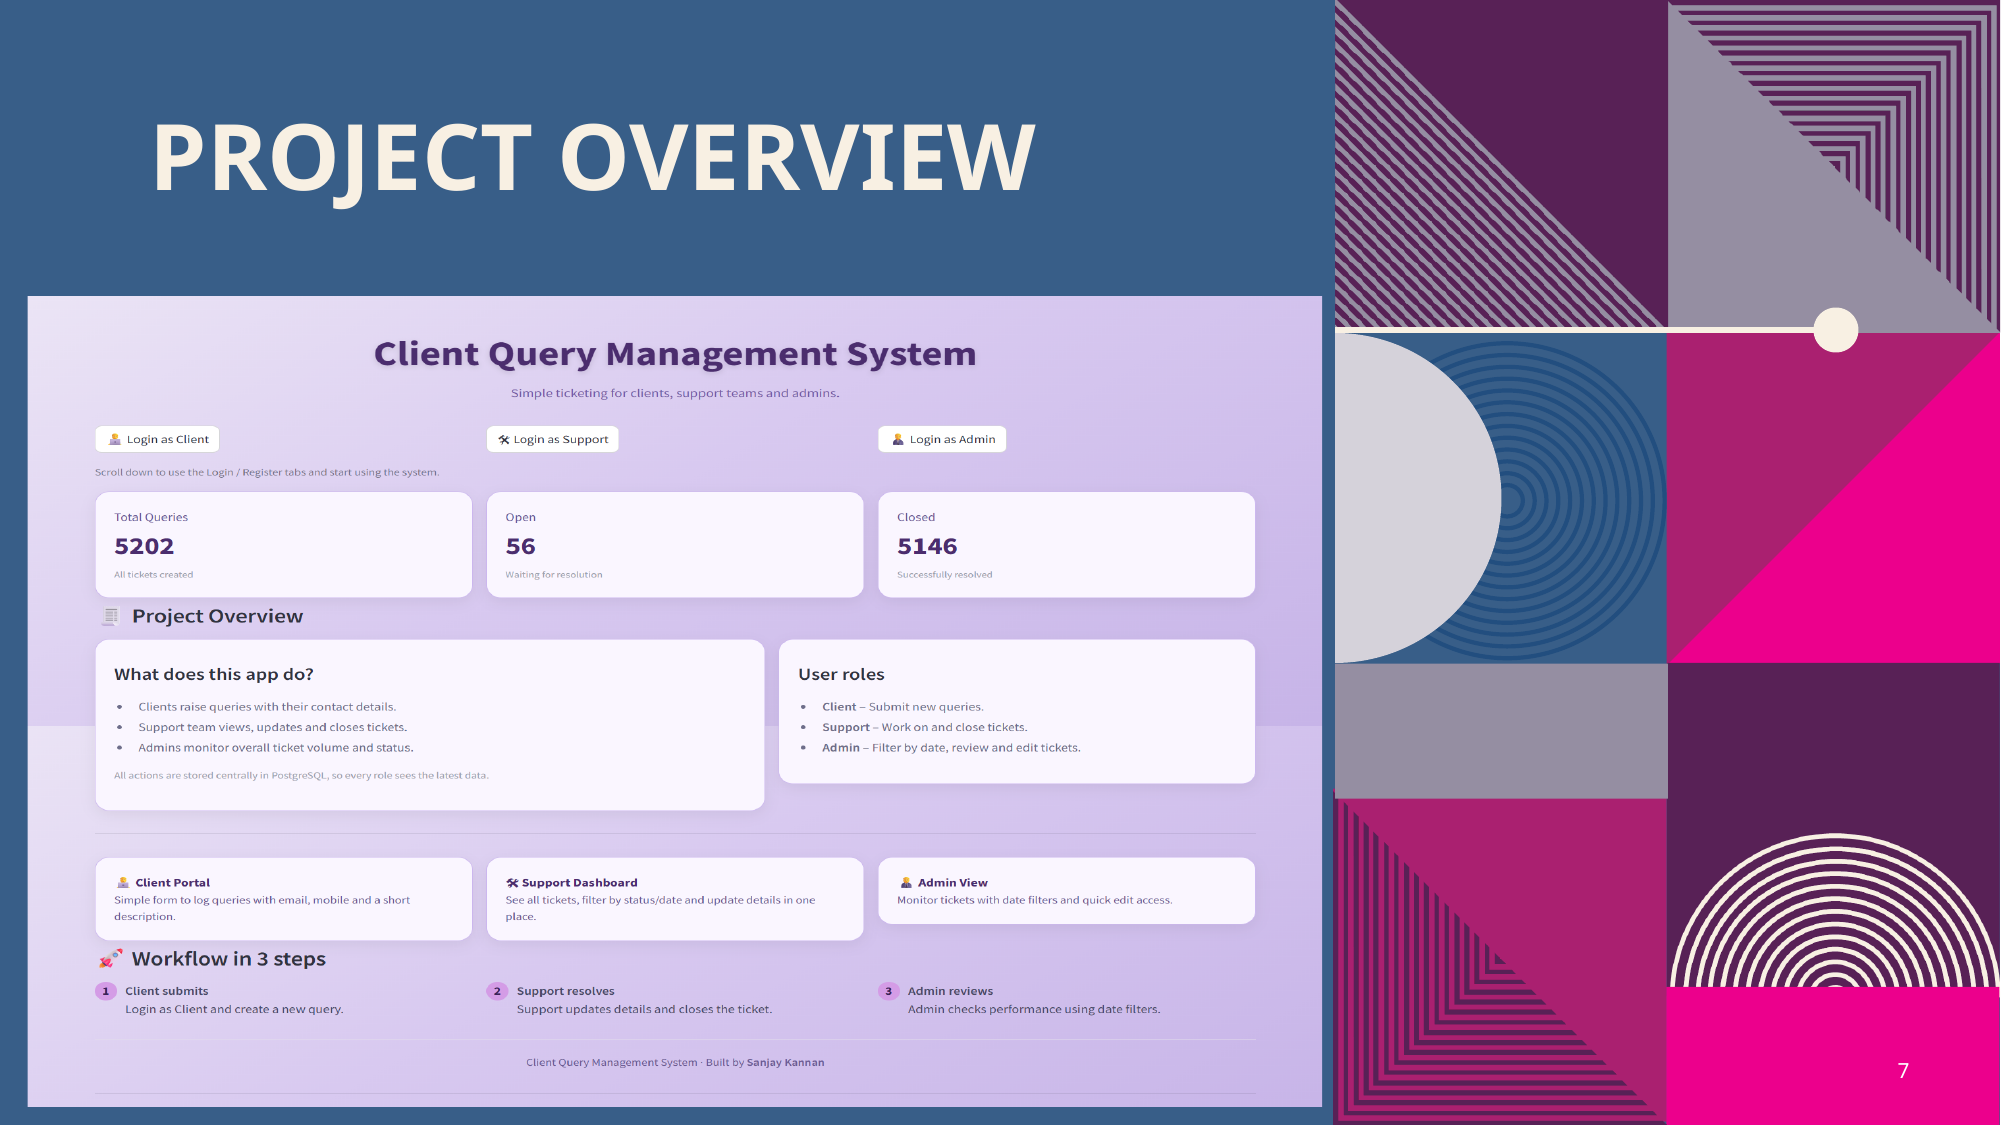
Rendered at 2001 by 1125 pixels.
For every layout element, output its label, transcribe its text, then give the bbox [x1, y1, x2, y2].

title Project Overview [134, 104, 1216, 296]
picture [27, 296, 1323, 1107]
picture [1333, 791, 1667, 1125]
slide_number 7 [1849, 1042, 1925, 1103]
picture [1669, 833, 2001, 998]
picture [1335, 0, 2001, 333]
